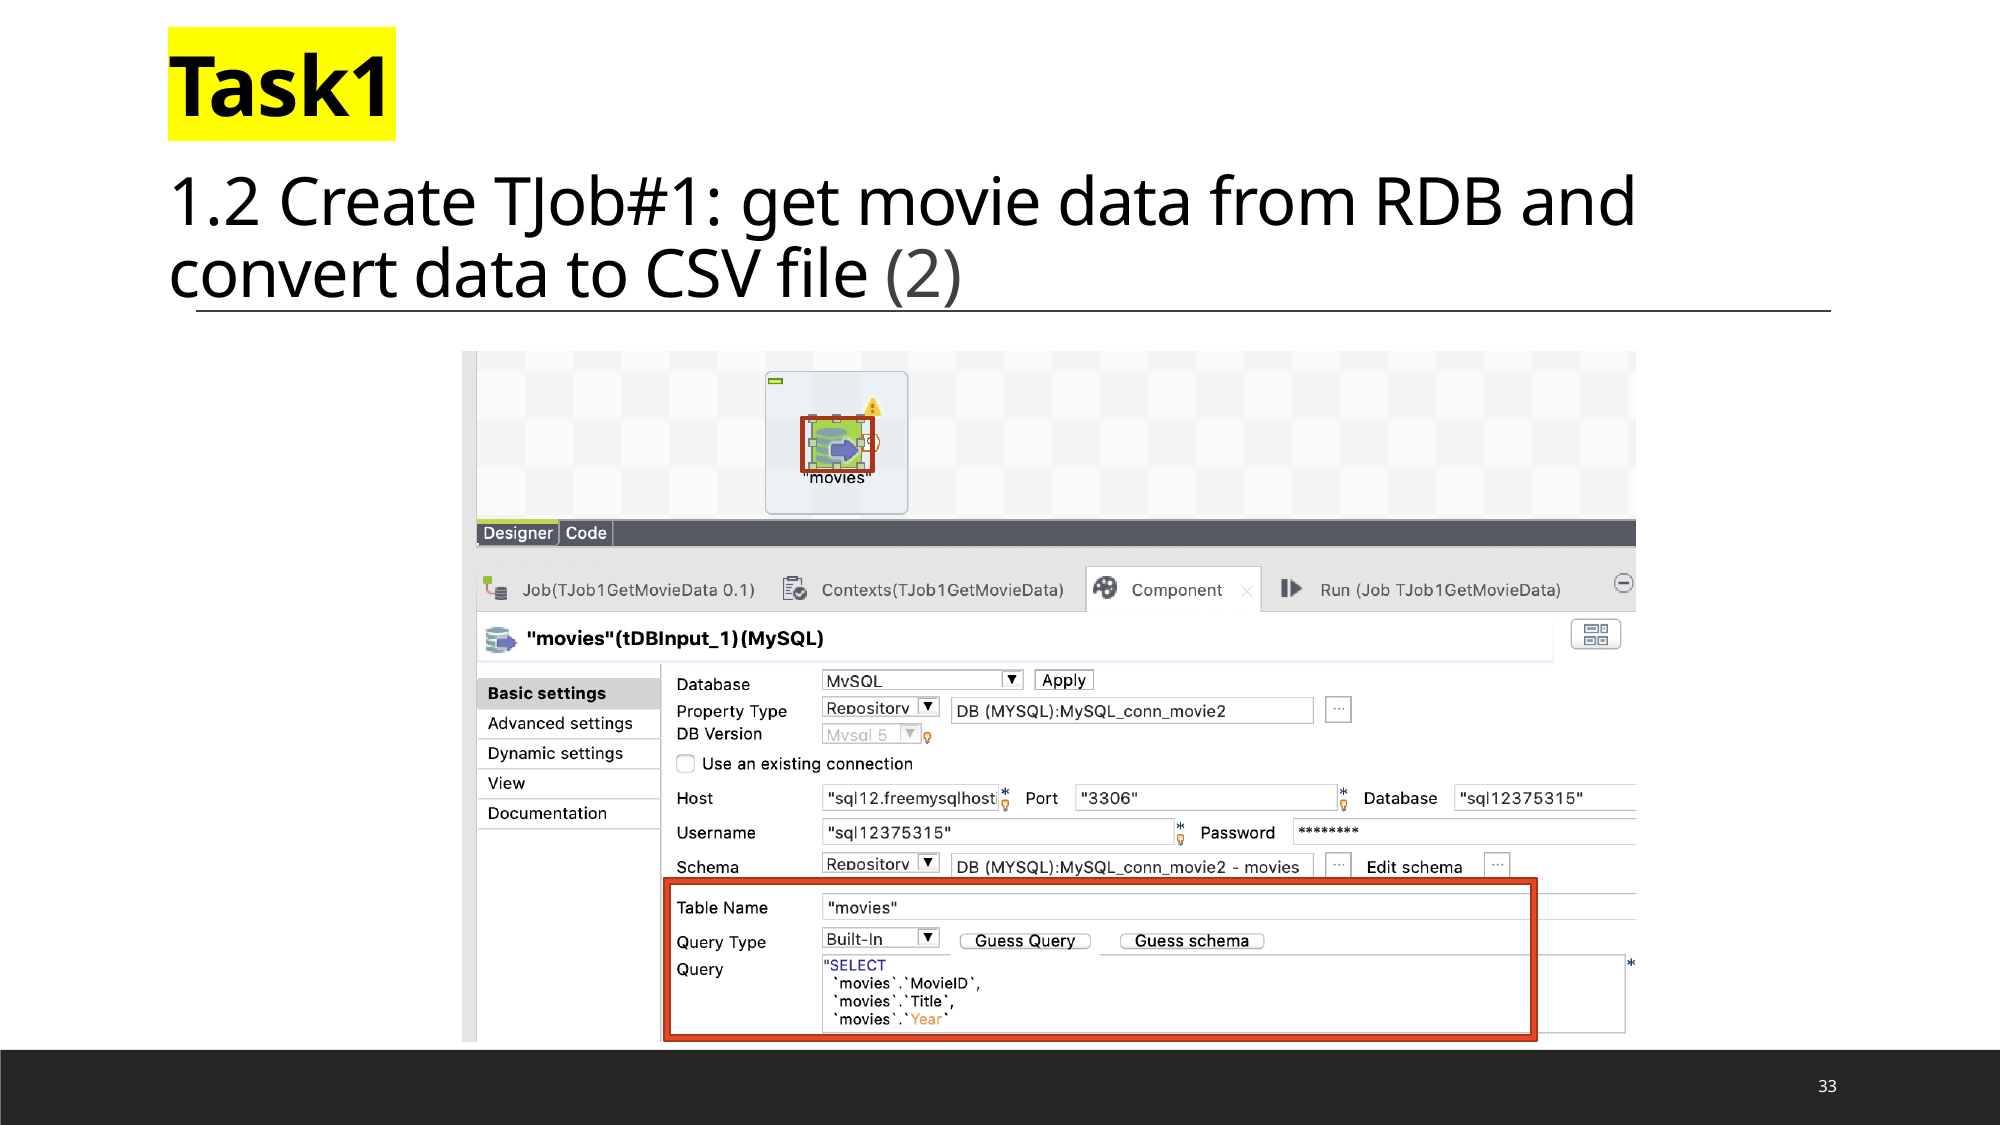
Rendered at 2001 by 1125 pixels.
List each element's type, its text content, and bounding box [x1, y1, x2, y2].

title 1.2 Create TJob#1: get movie data from RDB and convert data to CSV file (2) [153, 142, 1804, 320]
picture [462, 351, 1636, 1042]
text_box Task1 [153, 26, 1804, 142]
slide_number 33 [1803, 1057, 1932, 1118]
